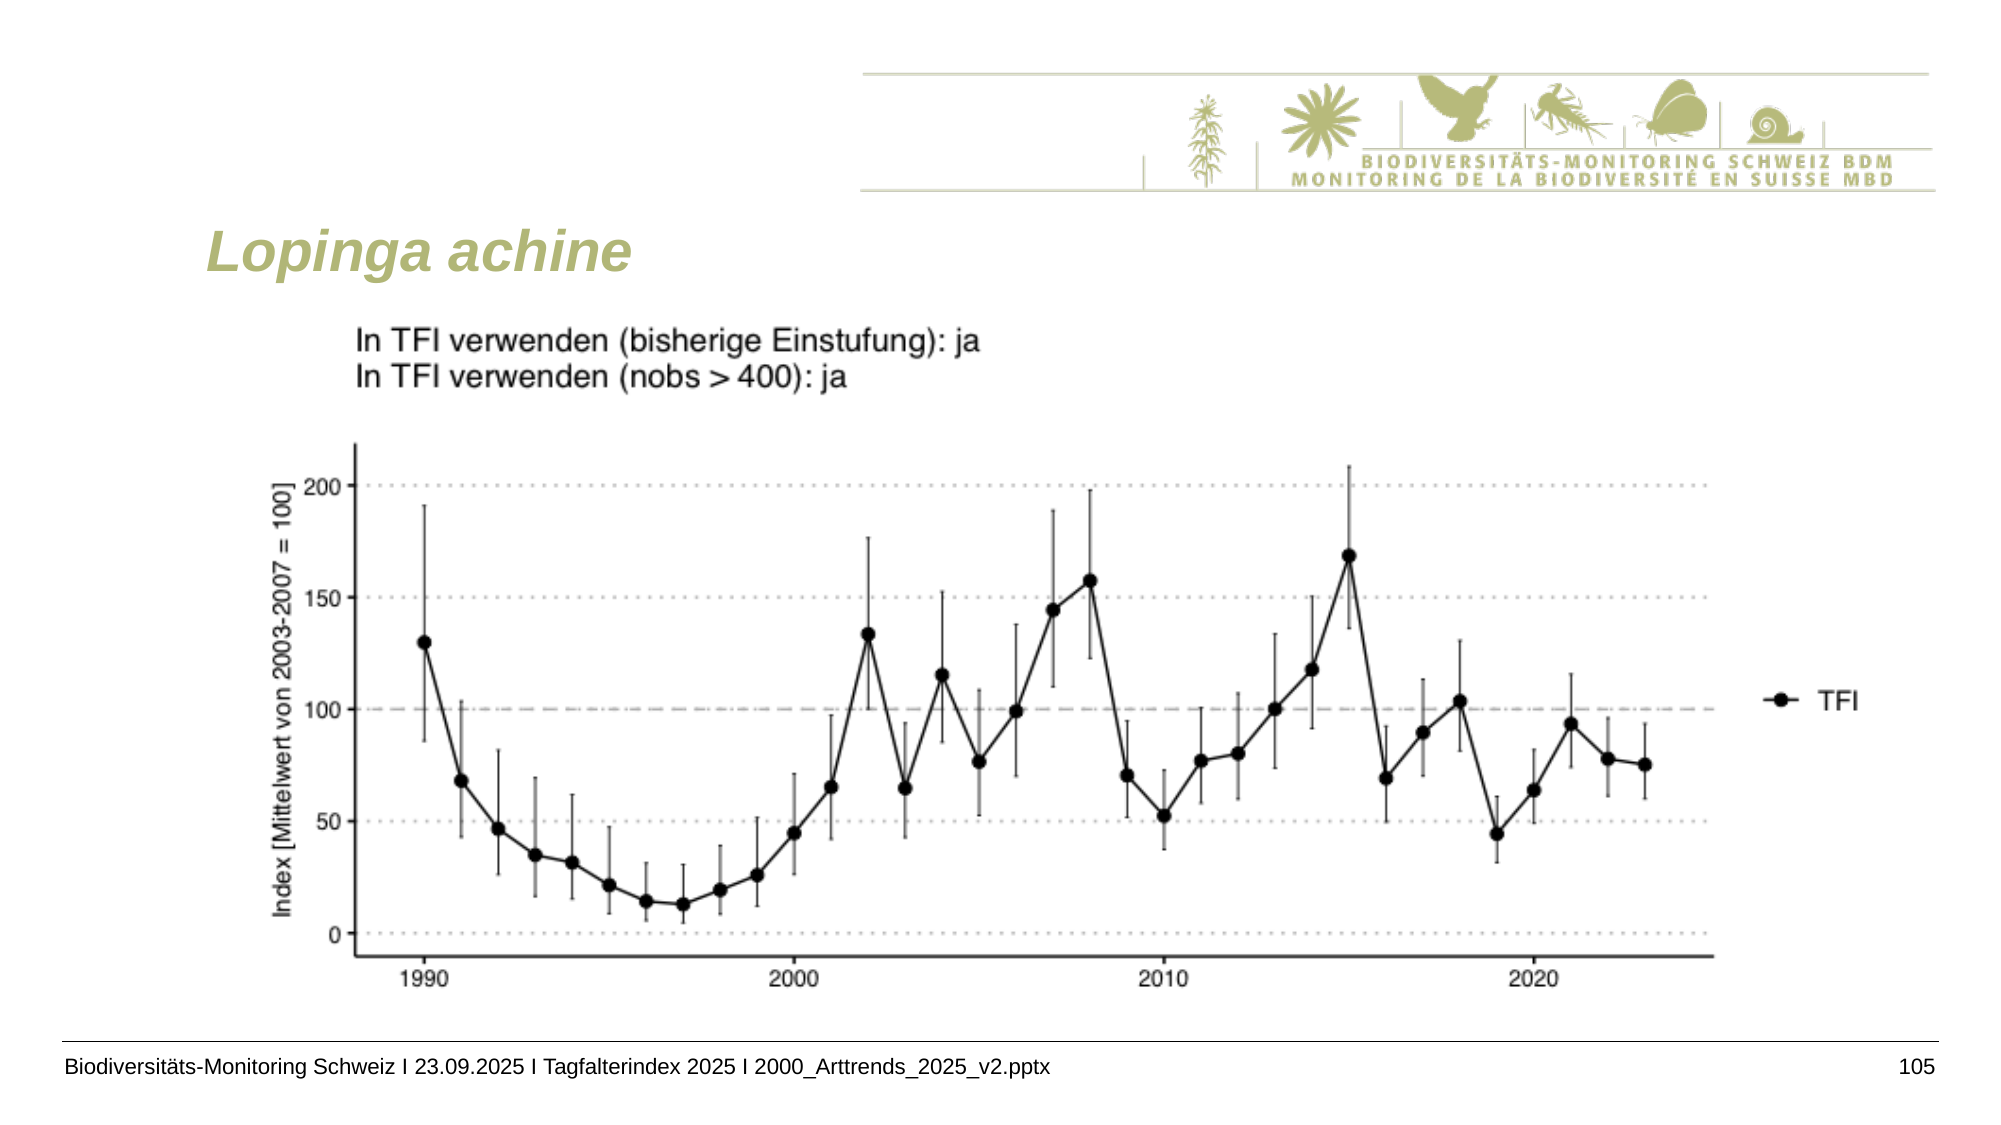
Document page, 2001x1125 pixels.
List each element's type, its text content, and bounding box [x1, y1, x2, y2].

title Lopinga achine [206, 213, 1941, 301]
picture [258, 312, 1890, 1038]
footer Biodiversitäts-Monitoring Schweiz I 23.09.2025 I Tagfalterindex 2025 I 2000_Arttrends_2025_v2.pptx [64, 1052, 1287, 1080]
